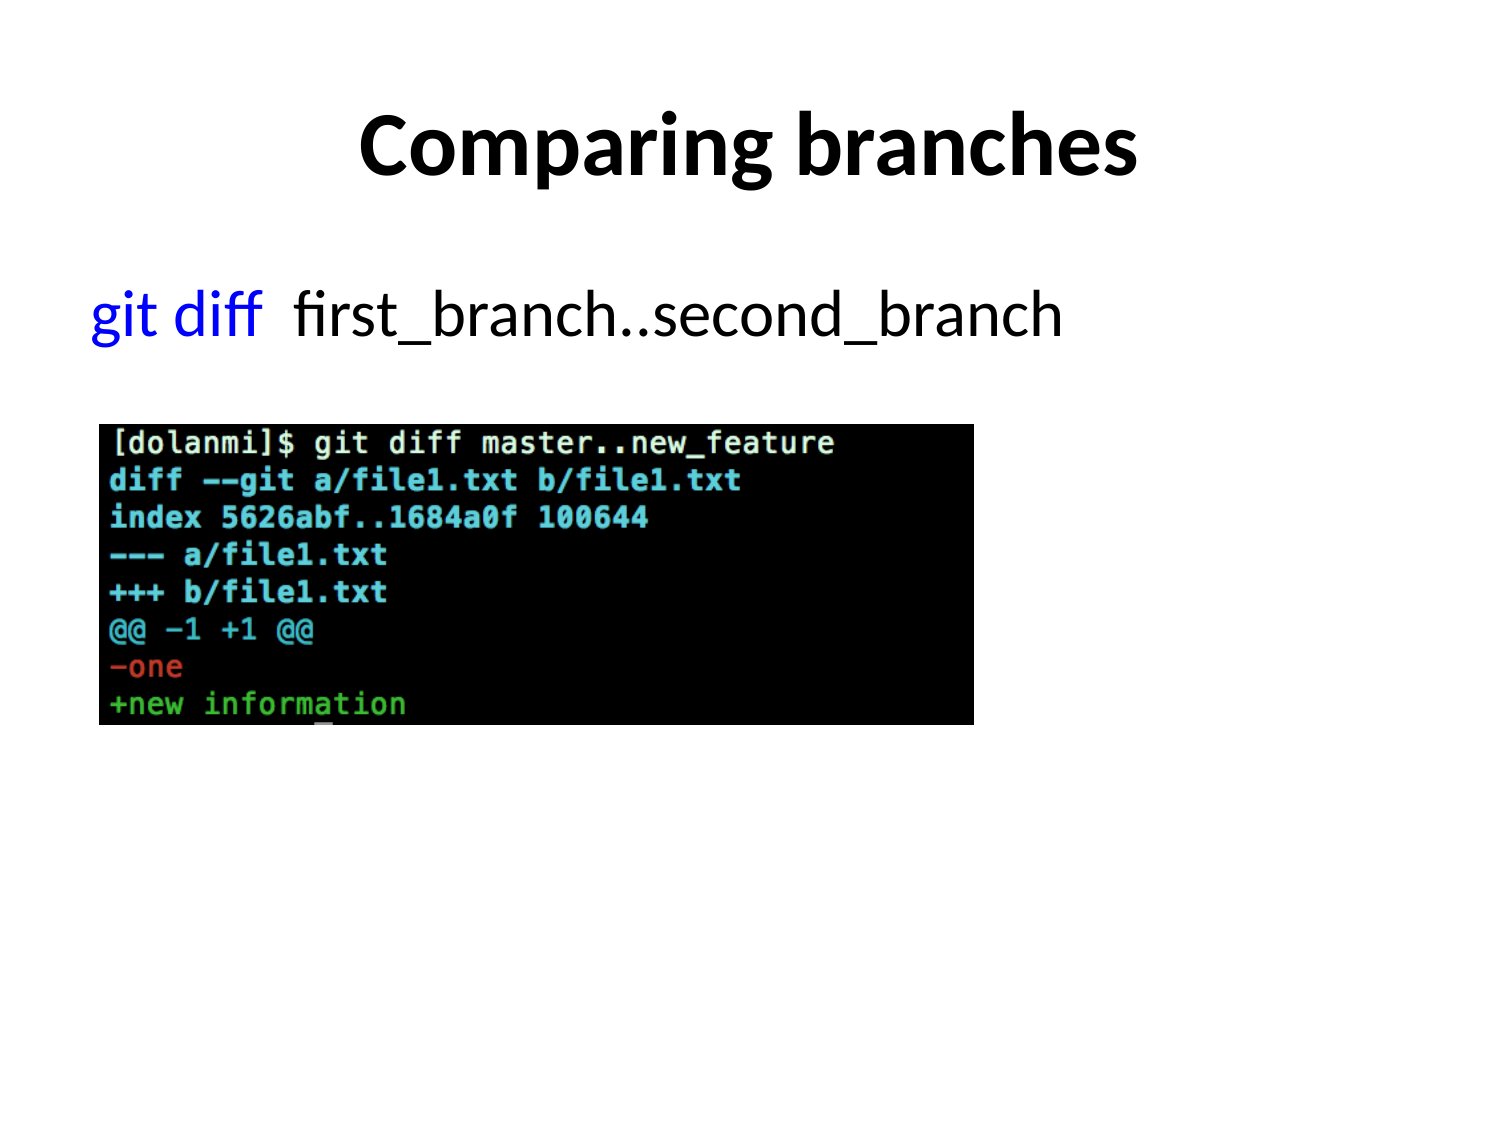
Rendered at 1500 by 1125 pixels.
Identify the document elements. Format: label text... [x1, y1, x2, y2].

picture [99, 424, 974, 726]
list git diff first_branch..second_branch [75, 262, 1425, 1005]
title Comparing branches [75, 45, 1425, 233]
